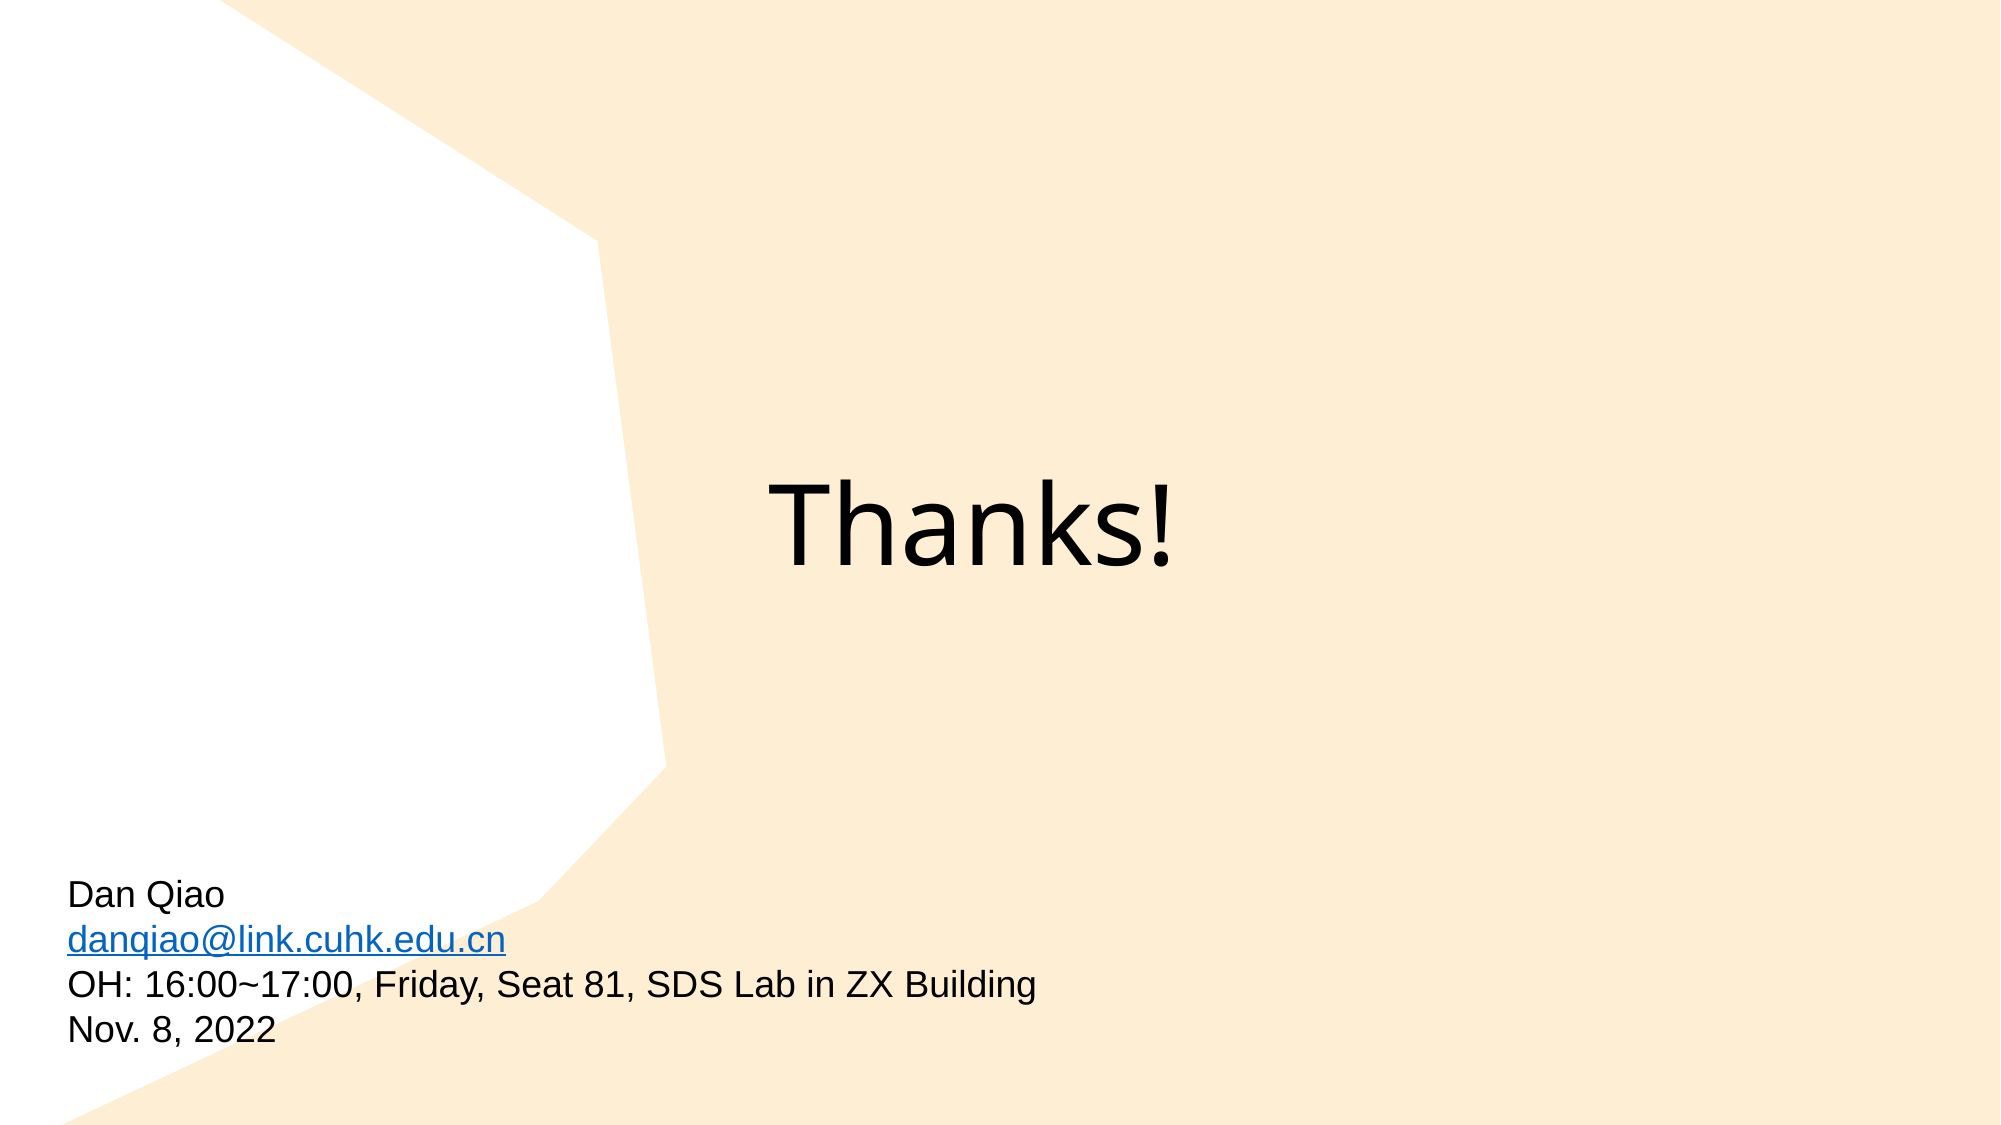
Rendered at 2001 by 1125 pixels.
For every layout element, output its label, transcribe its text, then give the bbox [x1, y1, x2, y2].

text_box [66, 0, 2000, 1125]
text_box Dan Qiao danqiao@link.cuhk.edu.cn OH: 16:00~17:00, Friday, Seat 81, SDS Lab in ZX Building Nov. 8, 2022 [52, 862, 1053, 1058]
text_box [0, 0, 668, 1125]
text_box Thanks! [753, 418, 1247, 596]
